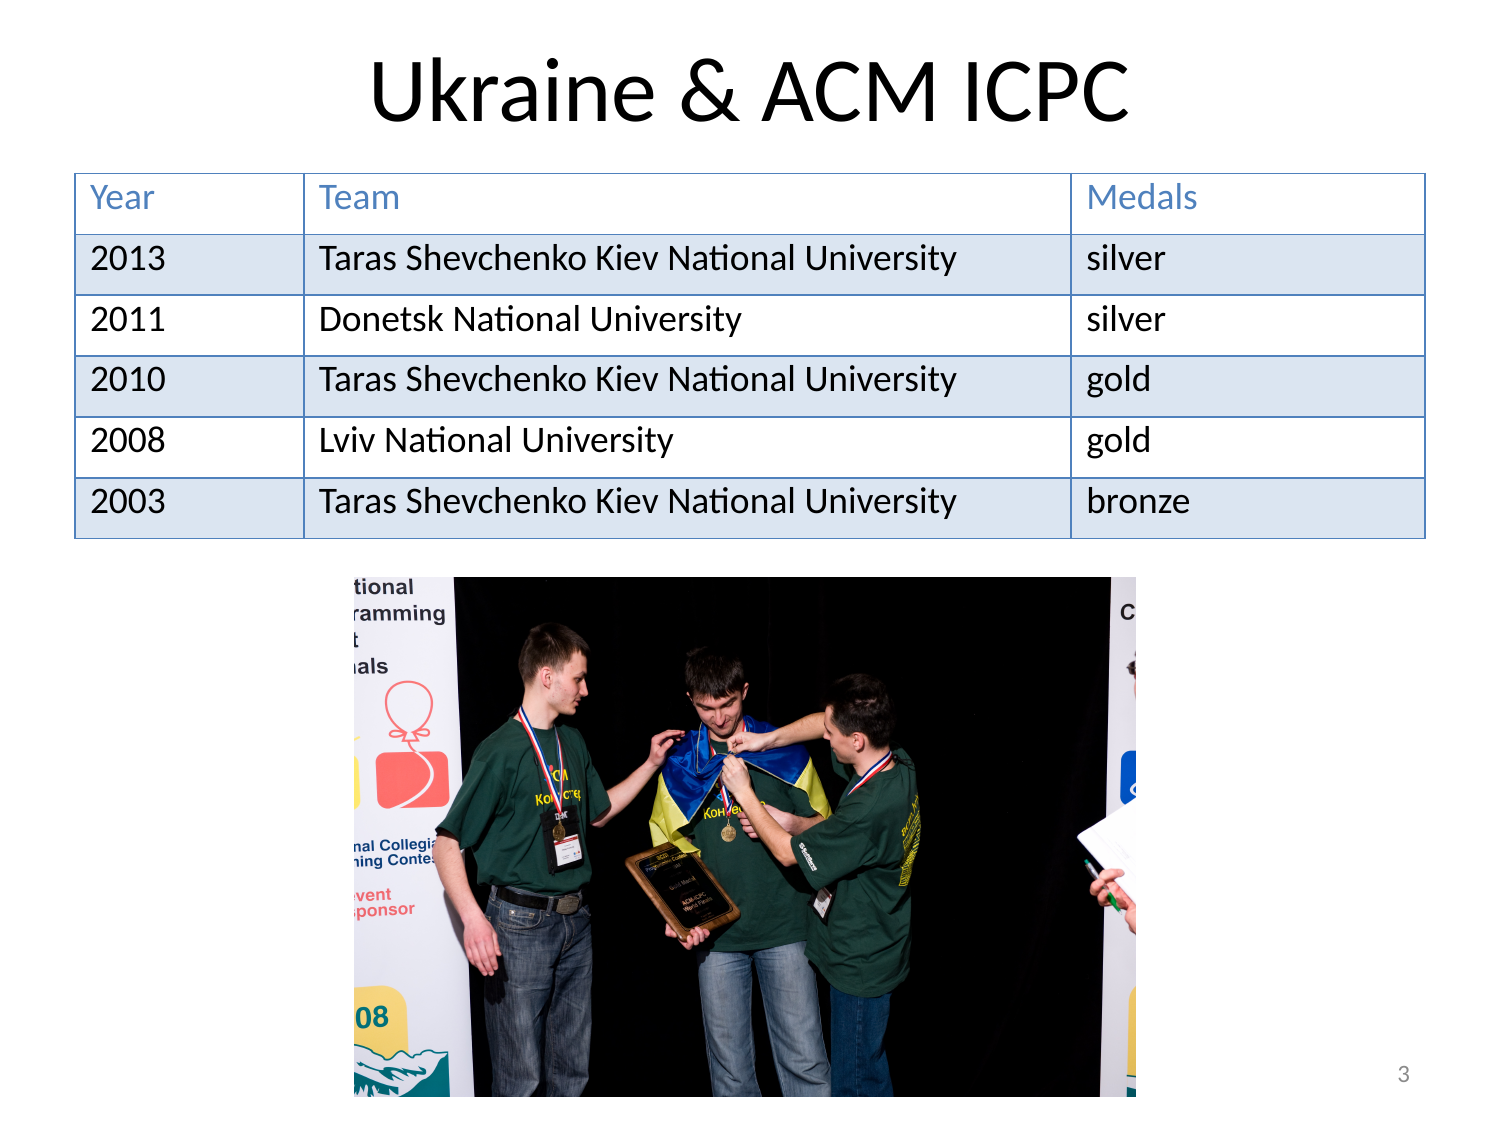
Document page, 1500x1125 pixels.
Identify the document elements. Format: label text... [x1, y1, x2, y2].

table_cell 2010 [76, 357, 303, 416]
table_cell 2003 [76, 479, 303, 538]
table_cell silver [1072, 296, 1424, 355]
table_cell Taras Shevchenko Kiev National University [305, 479, 1070, 538]
table_cell bronze [1072, 479, 1424, 538]
table_cell Lviv National University [305, 418, 1070, 477]
table_cell Taras Shevchenko Kiev National University [305, 235, 1070, 294]
table_cell 2013 [76, 235, 303, 294]
table_cell Taras Shevchenko Kiev National University [305, 357, 1070, 416]
table_header Team [305, 174, 1070, 234]
picture [354, 576, 1136, 1097]
slide_number 3 [1137, 1042, 1425, 1103]
table_cell gold [1072, 418, 1424, 477]
table_cell silver [1072, 235, 1424, 294]
table_cell gold [1072, 357, 1424, 416]
table_cell 2008 [76, 418, 303, 477]
title Ukraine & ACM ICPC [75, 8, 1425, 162]
table_header Medals [1072, 174, 1424, 234]
table_cell 2011 [76, 296, 303, 355]
table_header Year [76, 174, 303, 234]
table_cell Donetsk National University [305, 296, 1070, 355]
